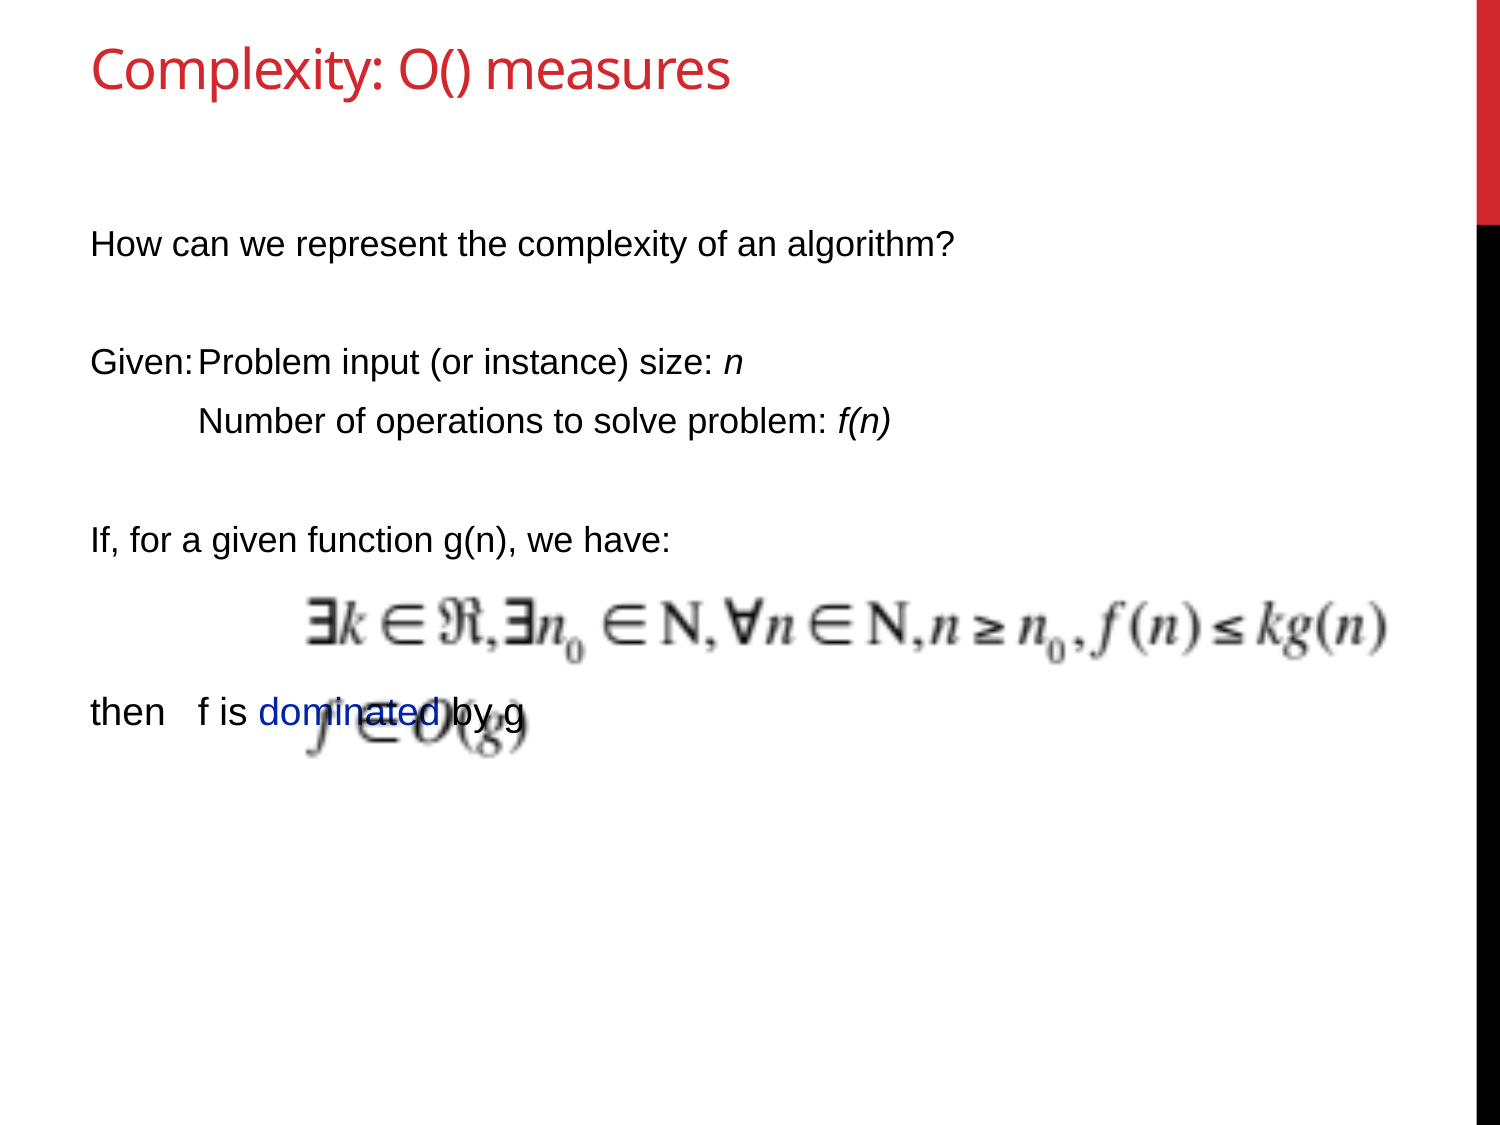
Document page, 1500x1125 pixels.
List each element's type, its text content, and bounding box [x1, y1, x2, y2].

title Complexity: O() measures [75, 25, 1388, 175]
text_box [299, 586, 1395, 764]
list How can we represent the complexity of an algorithm? Given: Problem input (or instance) size: n Number of operations to solve problem: f(n) If, for a given function g(n), we have: then f is dominated by g [75, 212, 1417, 1063]
